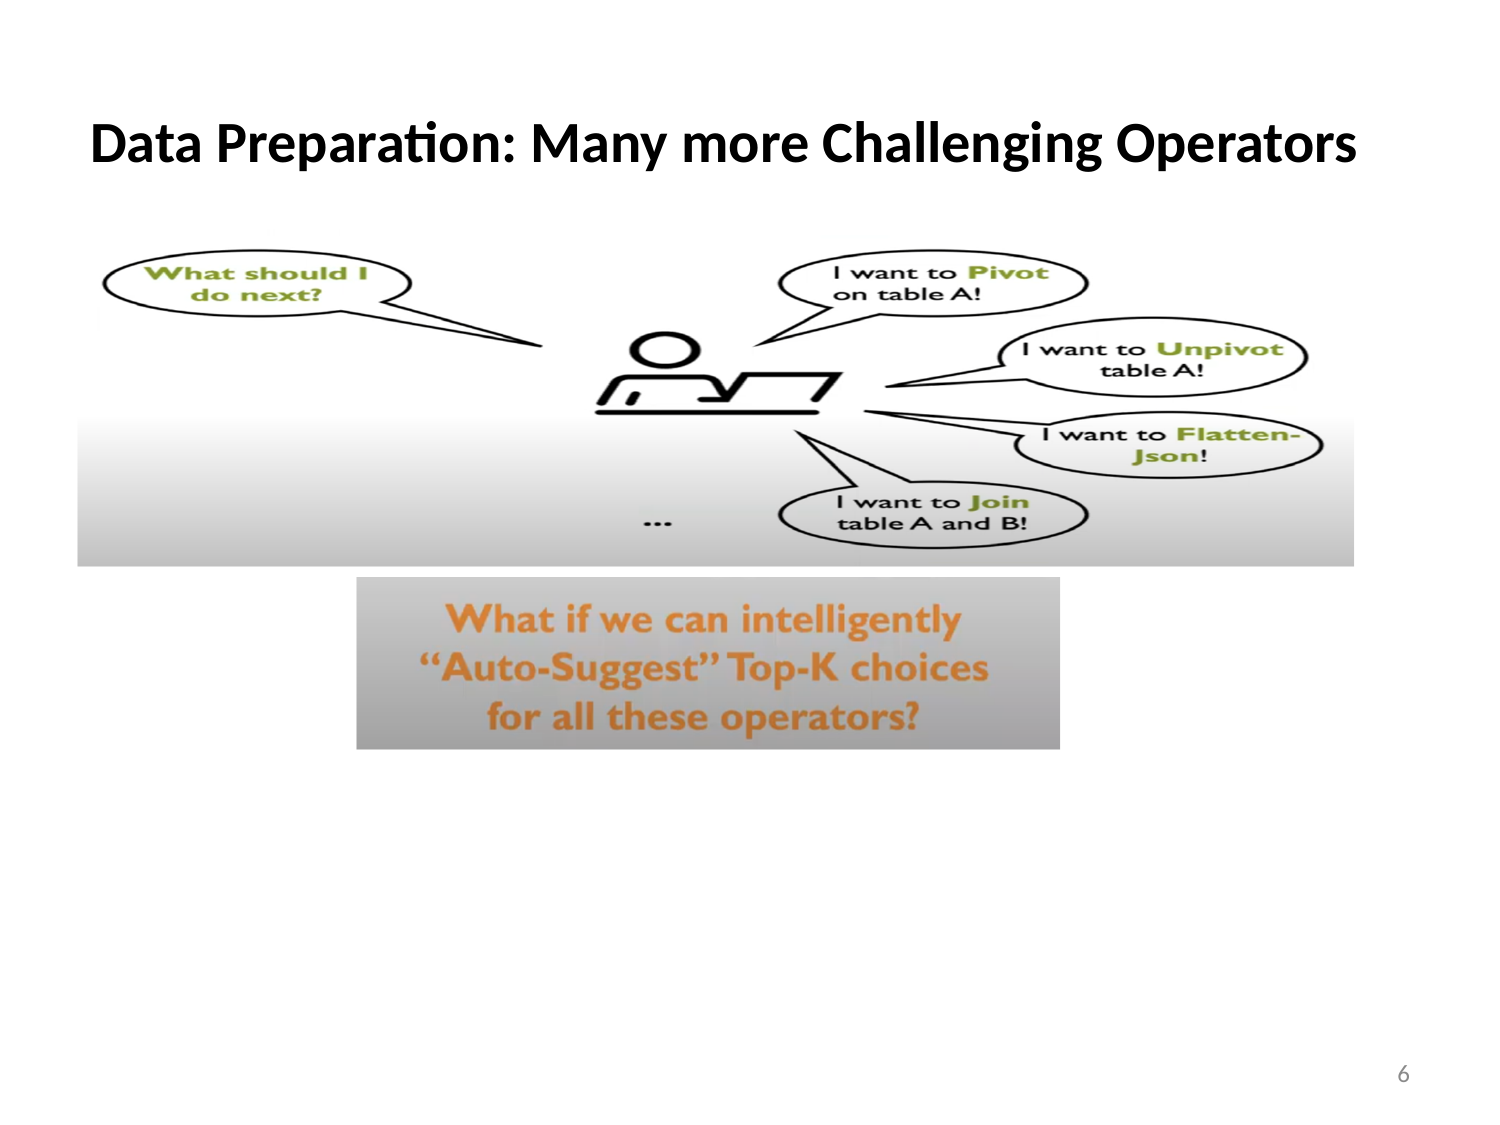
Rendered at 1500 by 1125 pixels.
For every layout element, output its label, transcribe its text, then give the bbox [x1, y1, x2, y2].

picture [76, 207, 1356, 752]
title Data Preparation: Many more Challenging Operators [75, 45, 1425, 219]
slide_number 6 [1074, 1042, 1425, 1103]
list [75, 219, 1425, 1005]
